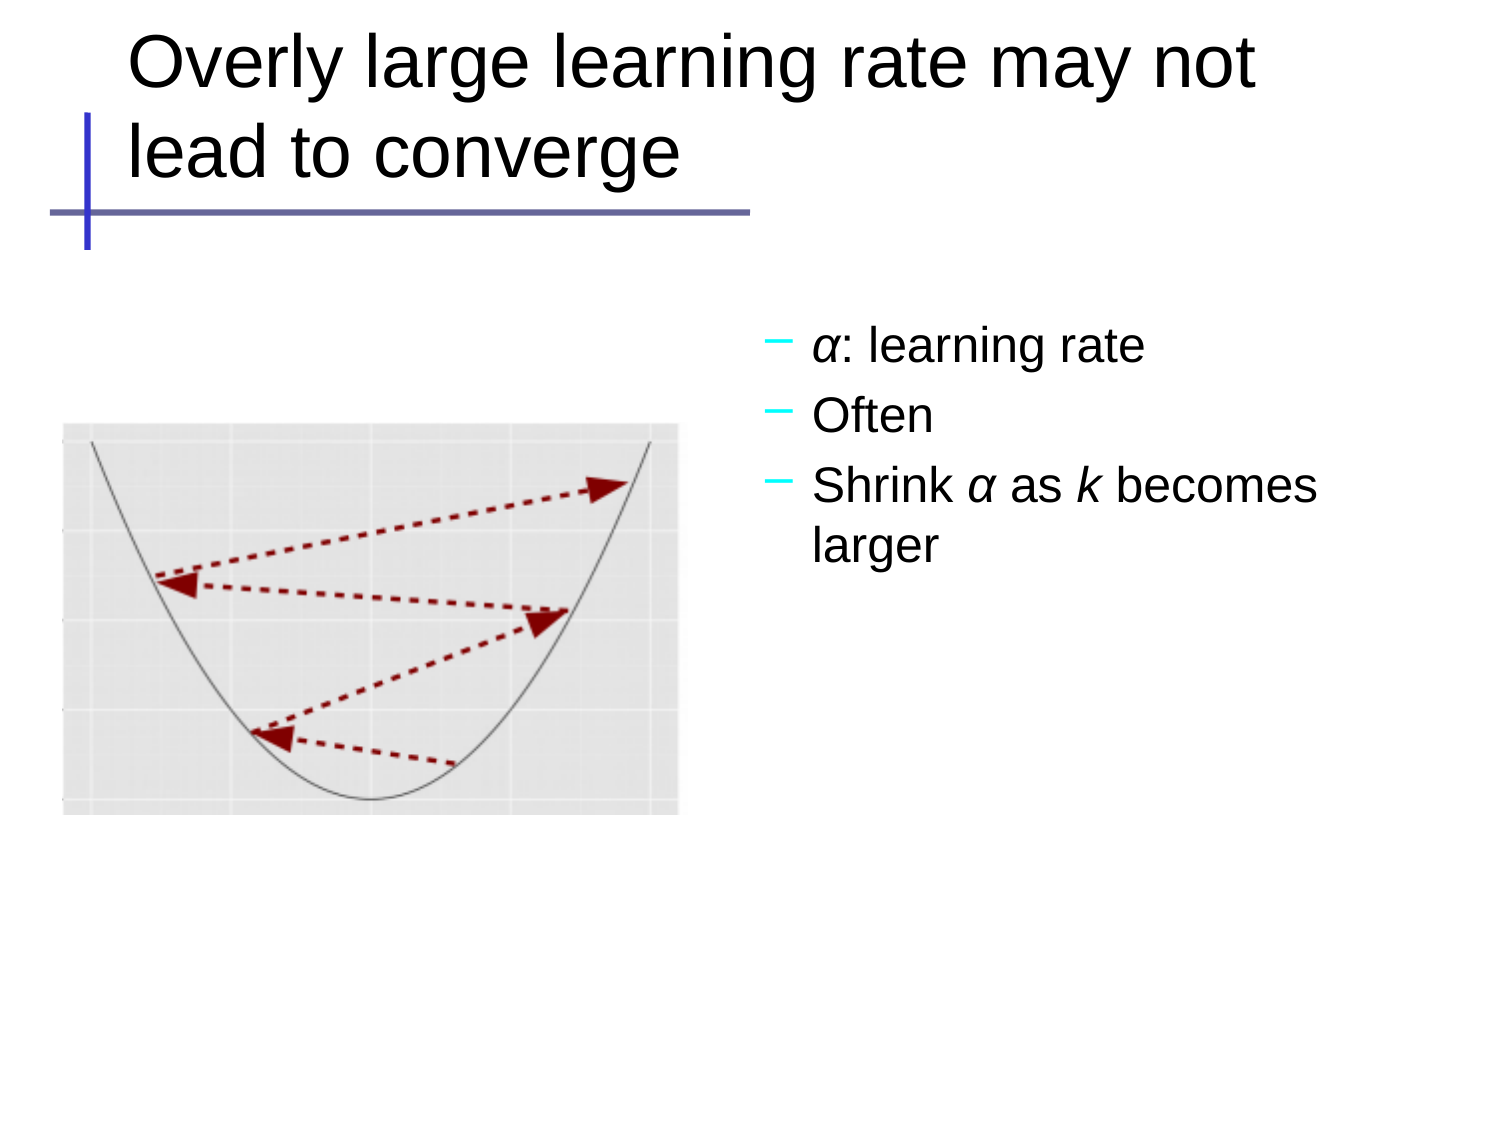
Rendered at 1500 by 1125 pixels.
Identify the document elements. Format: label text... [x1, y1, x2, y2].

title Overly large learning rate may not lead to converge [112, 37, 1388, 200]
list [62, 422, 688, 815]
